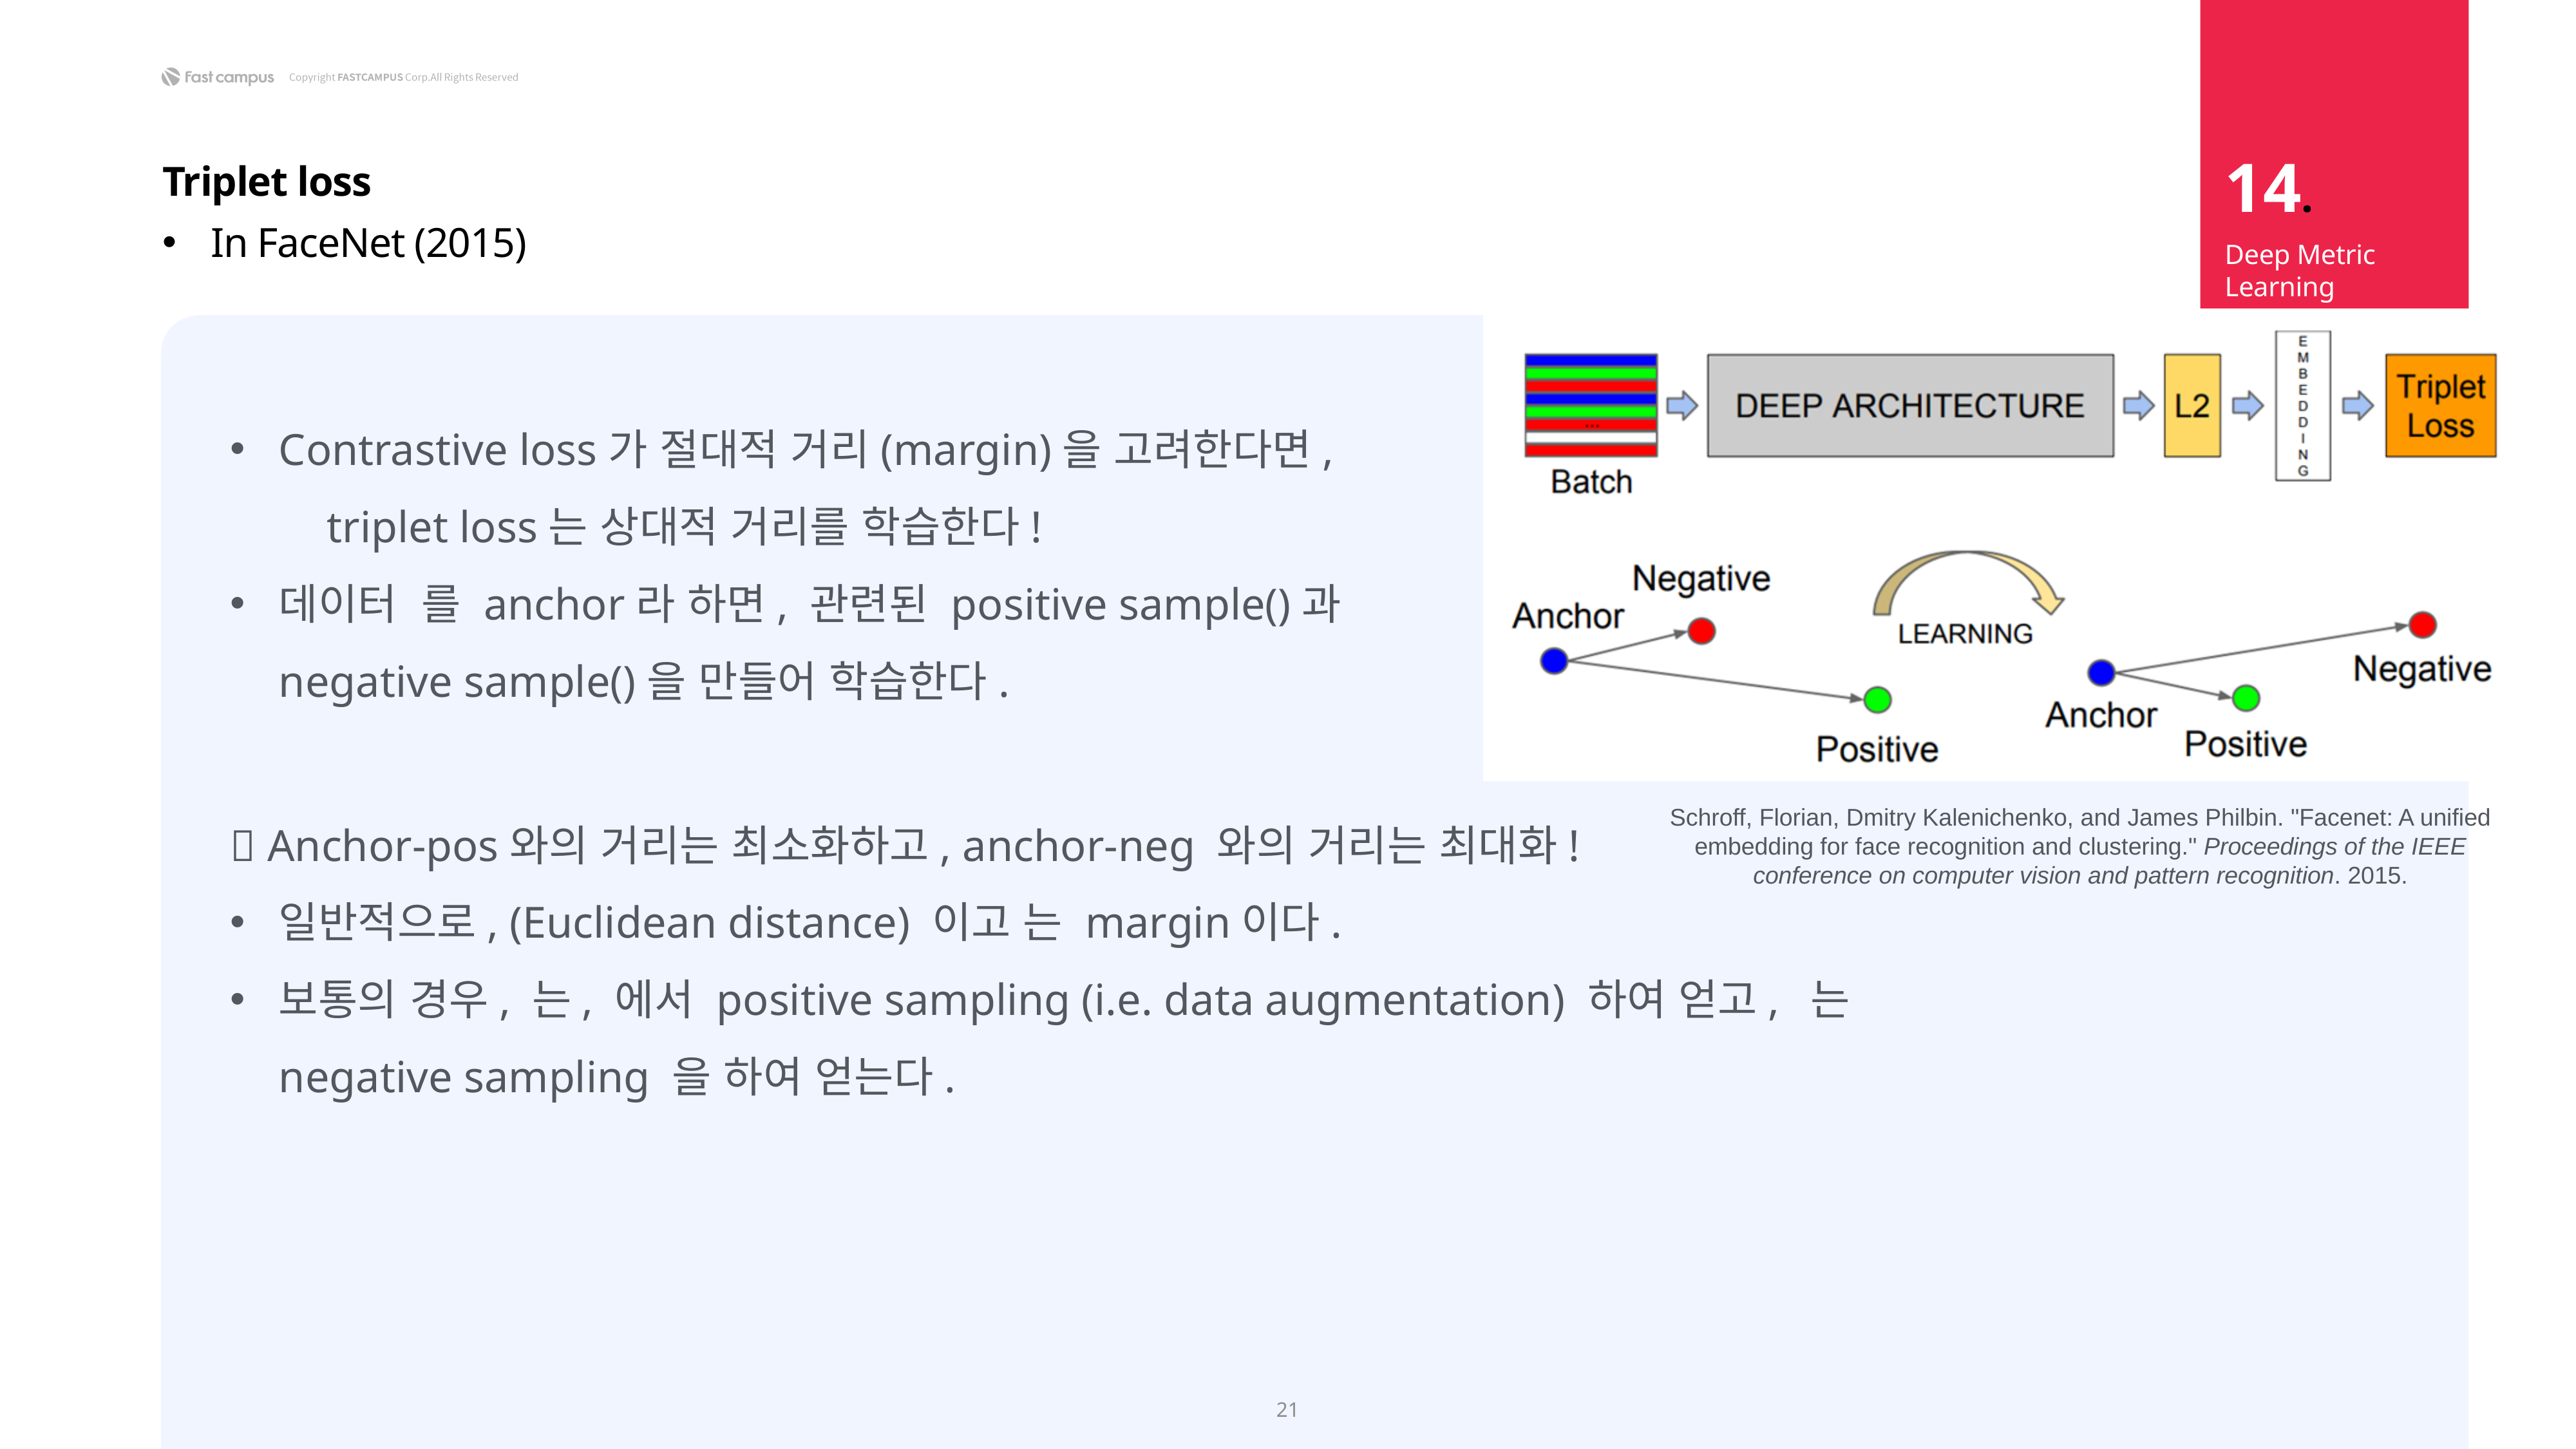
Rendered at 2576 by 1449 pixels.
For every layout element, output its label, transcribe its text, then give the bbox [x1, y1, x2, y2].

text_box Schroff, Florian, Dmitry Kalenichenko, and James Philbin. "Facenet: A unified embedding for face recognition and clustering." Proceedings of the IEEE conference on computer vision and pattern recognition. 2015. [1642, 797, 2519, 894]
picture [0, 0, 2576, 1449]
text_box Deep Metric Learning [2200, 232, 2469, 308]
text_box 14. [2200, 148, 2469, 232]
slide_number 21 [998, 1372, 1578, 1449]
text_box Triplet loss In FaceNet (2015) [160, 154, 1904, 267]
